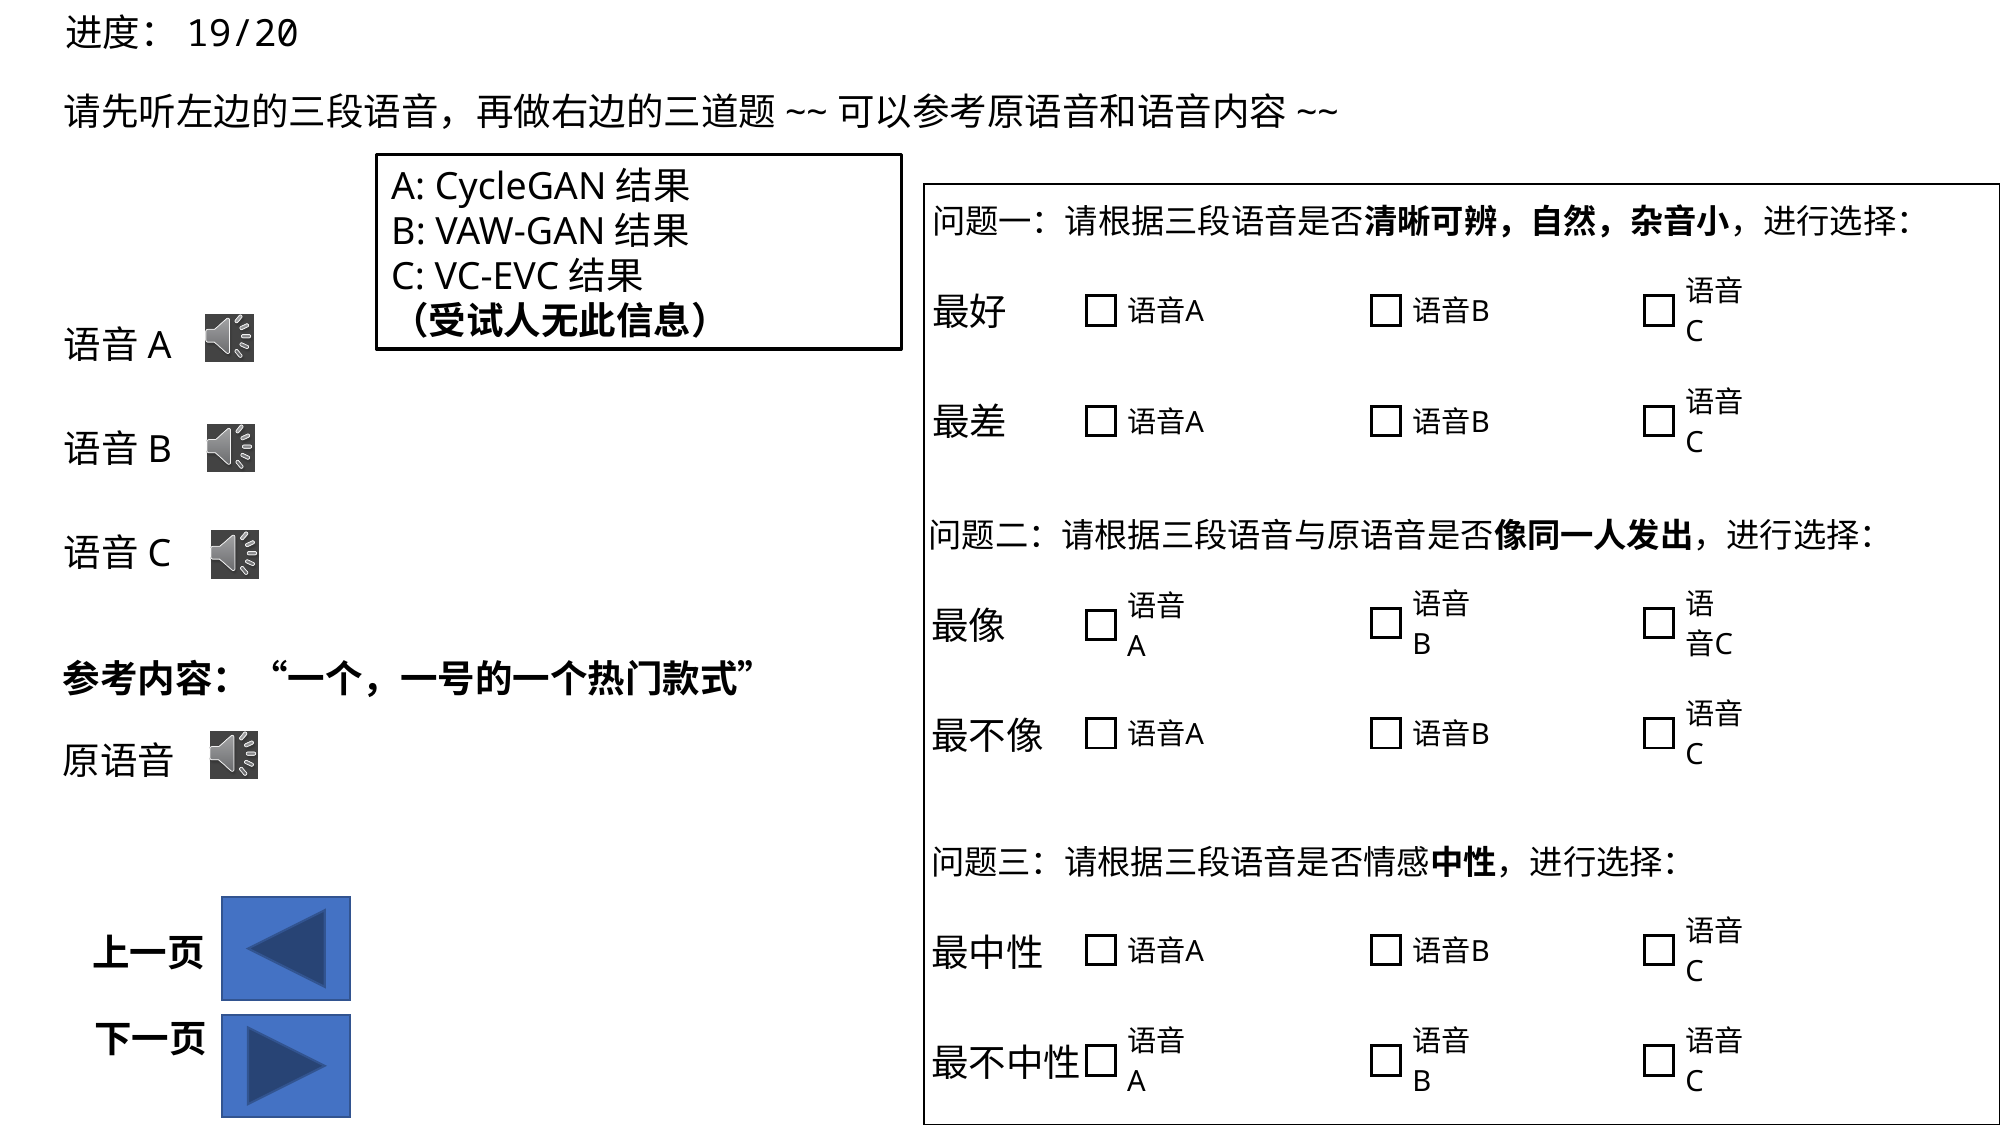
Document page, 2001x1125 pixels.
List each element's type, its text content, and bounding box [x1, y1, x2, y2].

text_box 参考内容：“一个，一号的一个热门款式” [47, 648, 916, 708]
text_box 最中性 [916, 921, 923, 982]
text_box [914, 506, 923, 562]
picture [205, 422, 256, 474]
text_box 最好 [917, 280, 923, 341]
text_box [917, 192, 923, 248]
picture [209, 529, 260, 580]
text_box [221, 1014, 351, 1118]
text_box 原语音 [47, 730, 360, 790]
text_box A: CycleGAN结果 B: VAW-GAN结果 C: VC-EVC结果 （受试人无此信息） [376, 154, 902, 350]
text_box 最不中性 [916, 1032, 923, 1092]
text_box 下一页 [79, 1007, 257, 1068]
picture [209, 730, 260, 781]
text_box 最差 [917, 391, 923, 451]
text_box 请先听左边的三段语音，再做右边的三道题~~可以参考原语音和语音内容~~ [48, 80, 1568, 141]
text_box 进度：19/20 [50, 1, 395, 62]
text_box 语音C [48, 522, 361, 582]
text_box [923, 183, 2000, 1125]
text_box [221, 896, 351, 1001]
picture [204, 312, 255, 363]
text_box 上一页 [77, 921, 255, 982]
text_box 最不像 [916, 704, 923, 765]
text_box 语音A [48, 313, 361, 373]
text_box 语音B [48, 417, 361, 478]
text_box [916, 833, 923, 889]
text_box 最像 [916, 594, 923, 655]
